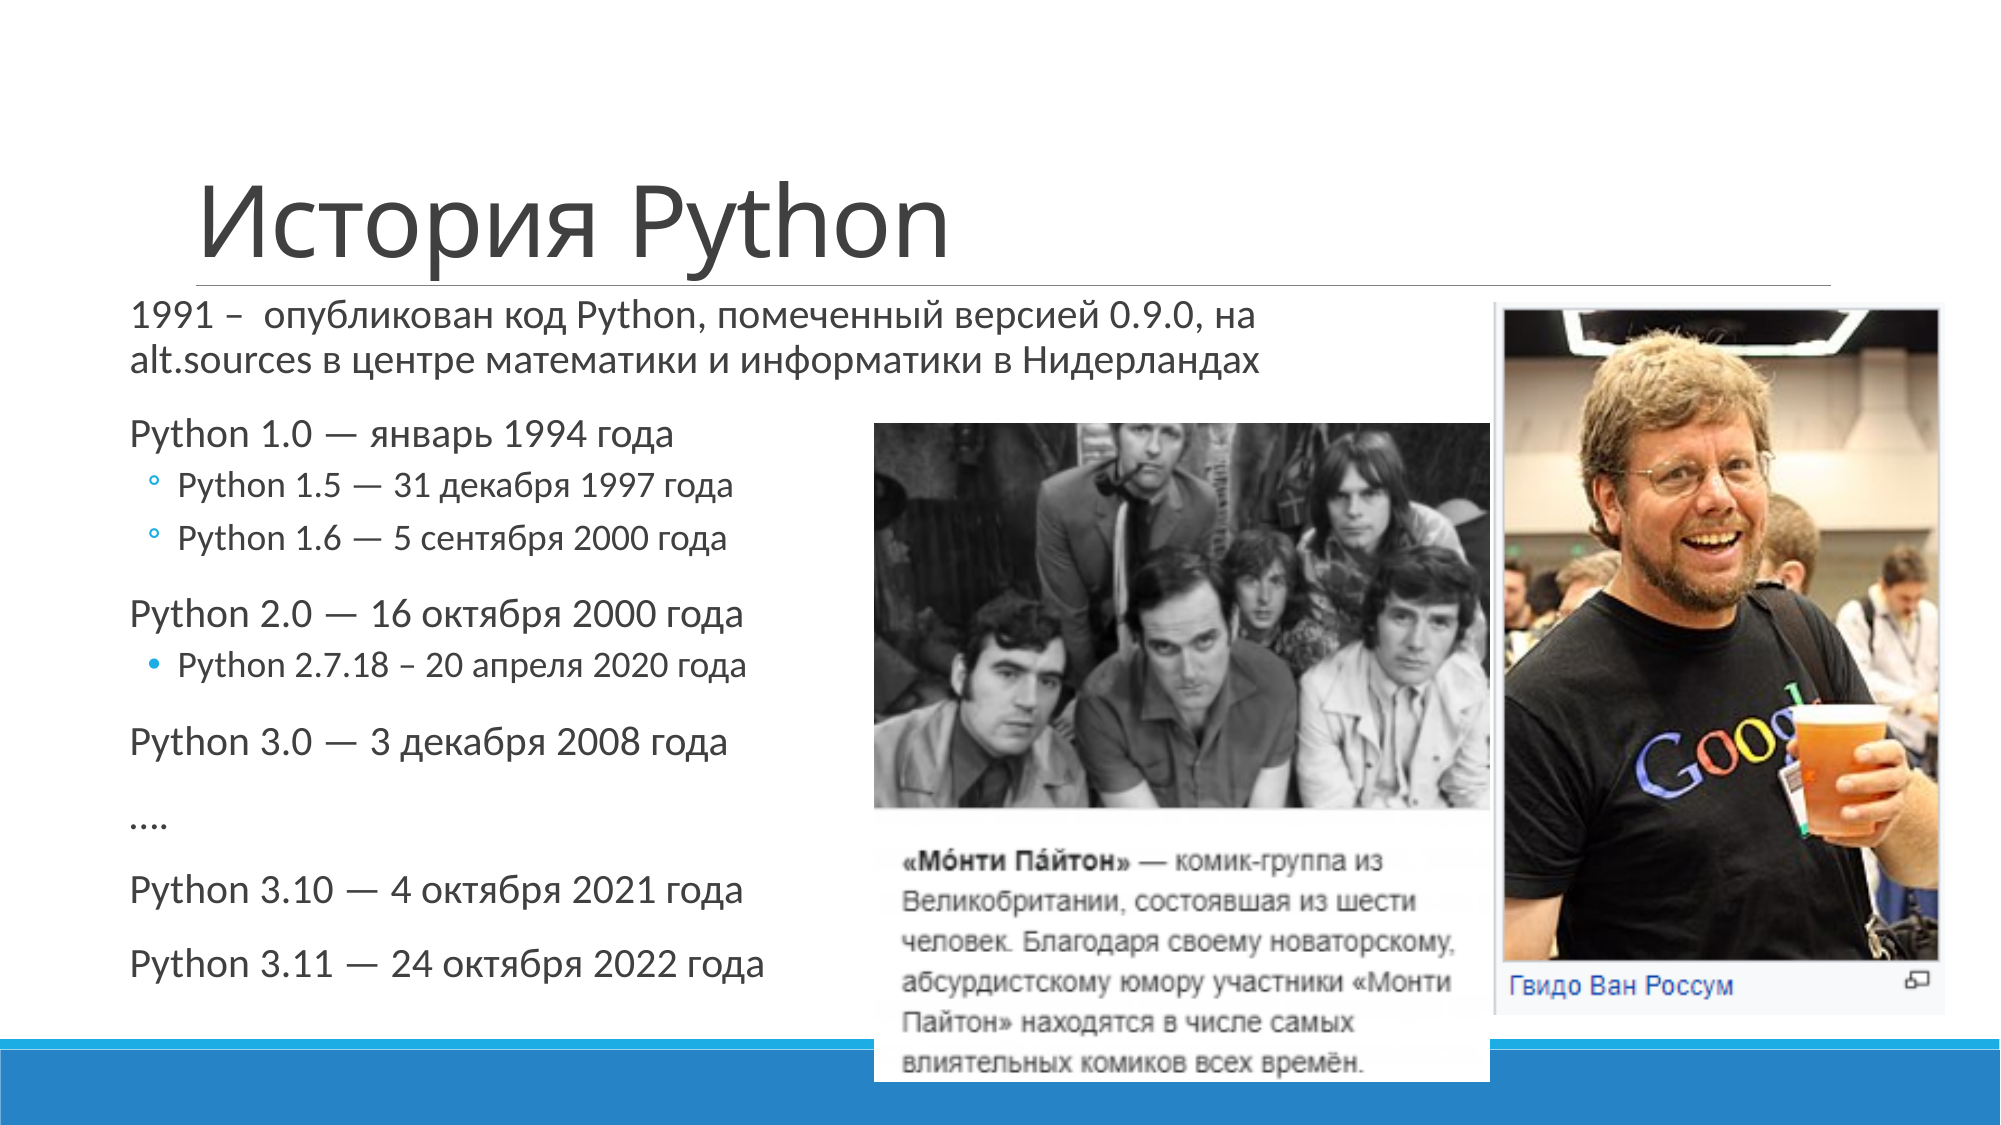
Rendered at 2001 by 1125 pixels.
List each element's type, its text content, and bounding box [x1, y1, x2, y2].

picture [873, 302, 1945, 1083]
list 1991 – опубликован код Python, помеченный версией 0.9.0, на alt.sources в центре математики и информатики в Нидерландах Python 1.0 — январь 1994 года Python 1.5 — 31 декабря 1997 года Python 1.6 — 5 сентября 2000 года Python 2.0 — 16 октября 2000 года Python 2.7.18 – 20 апреля 2020 года Python 3.0 — 3 декабря 2008 года …. Python 3.10 — 4 октября 2021 года Python 3.11 — 24 октября 2022 года [114, 285, 1312, 1039]
title История Python [180, 47, 1830, 285]
